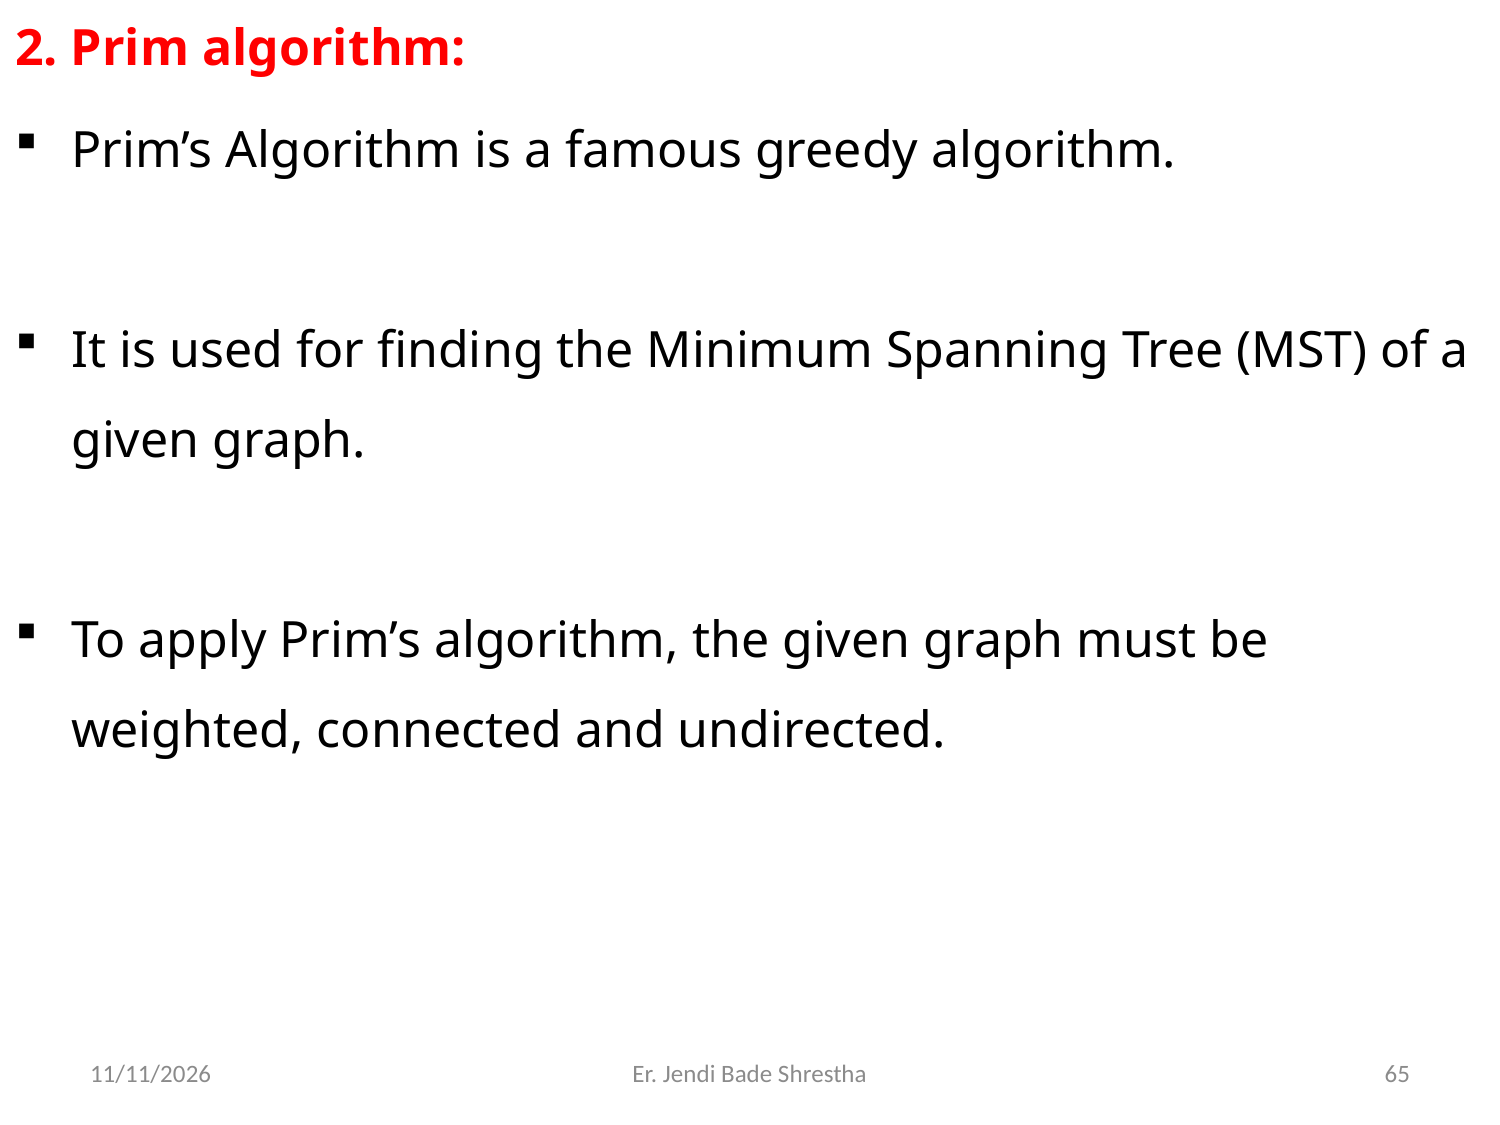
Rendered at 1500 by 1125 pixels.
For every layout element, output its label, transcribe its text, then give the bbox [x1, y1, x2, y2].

slide_number 65 [1074, 1042, 1425, 1103]
list 2. Prim algorithm: Prim’s Algorithm is a famous greedy algorithm. It is used for finding the Minimum Spanning Tree (MST) of a given graph. To apply Prim’s algorithm, the given graph must be weighted, connected and undirected. [0, 0, 1500, 1125]
footer Er. Jendi Bade Shrestha [512, 1042, 988, 1103]
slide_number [75, 1042, 425, 1103]
